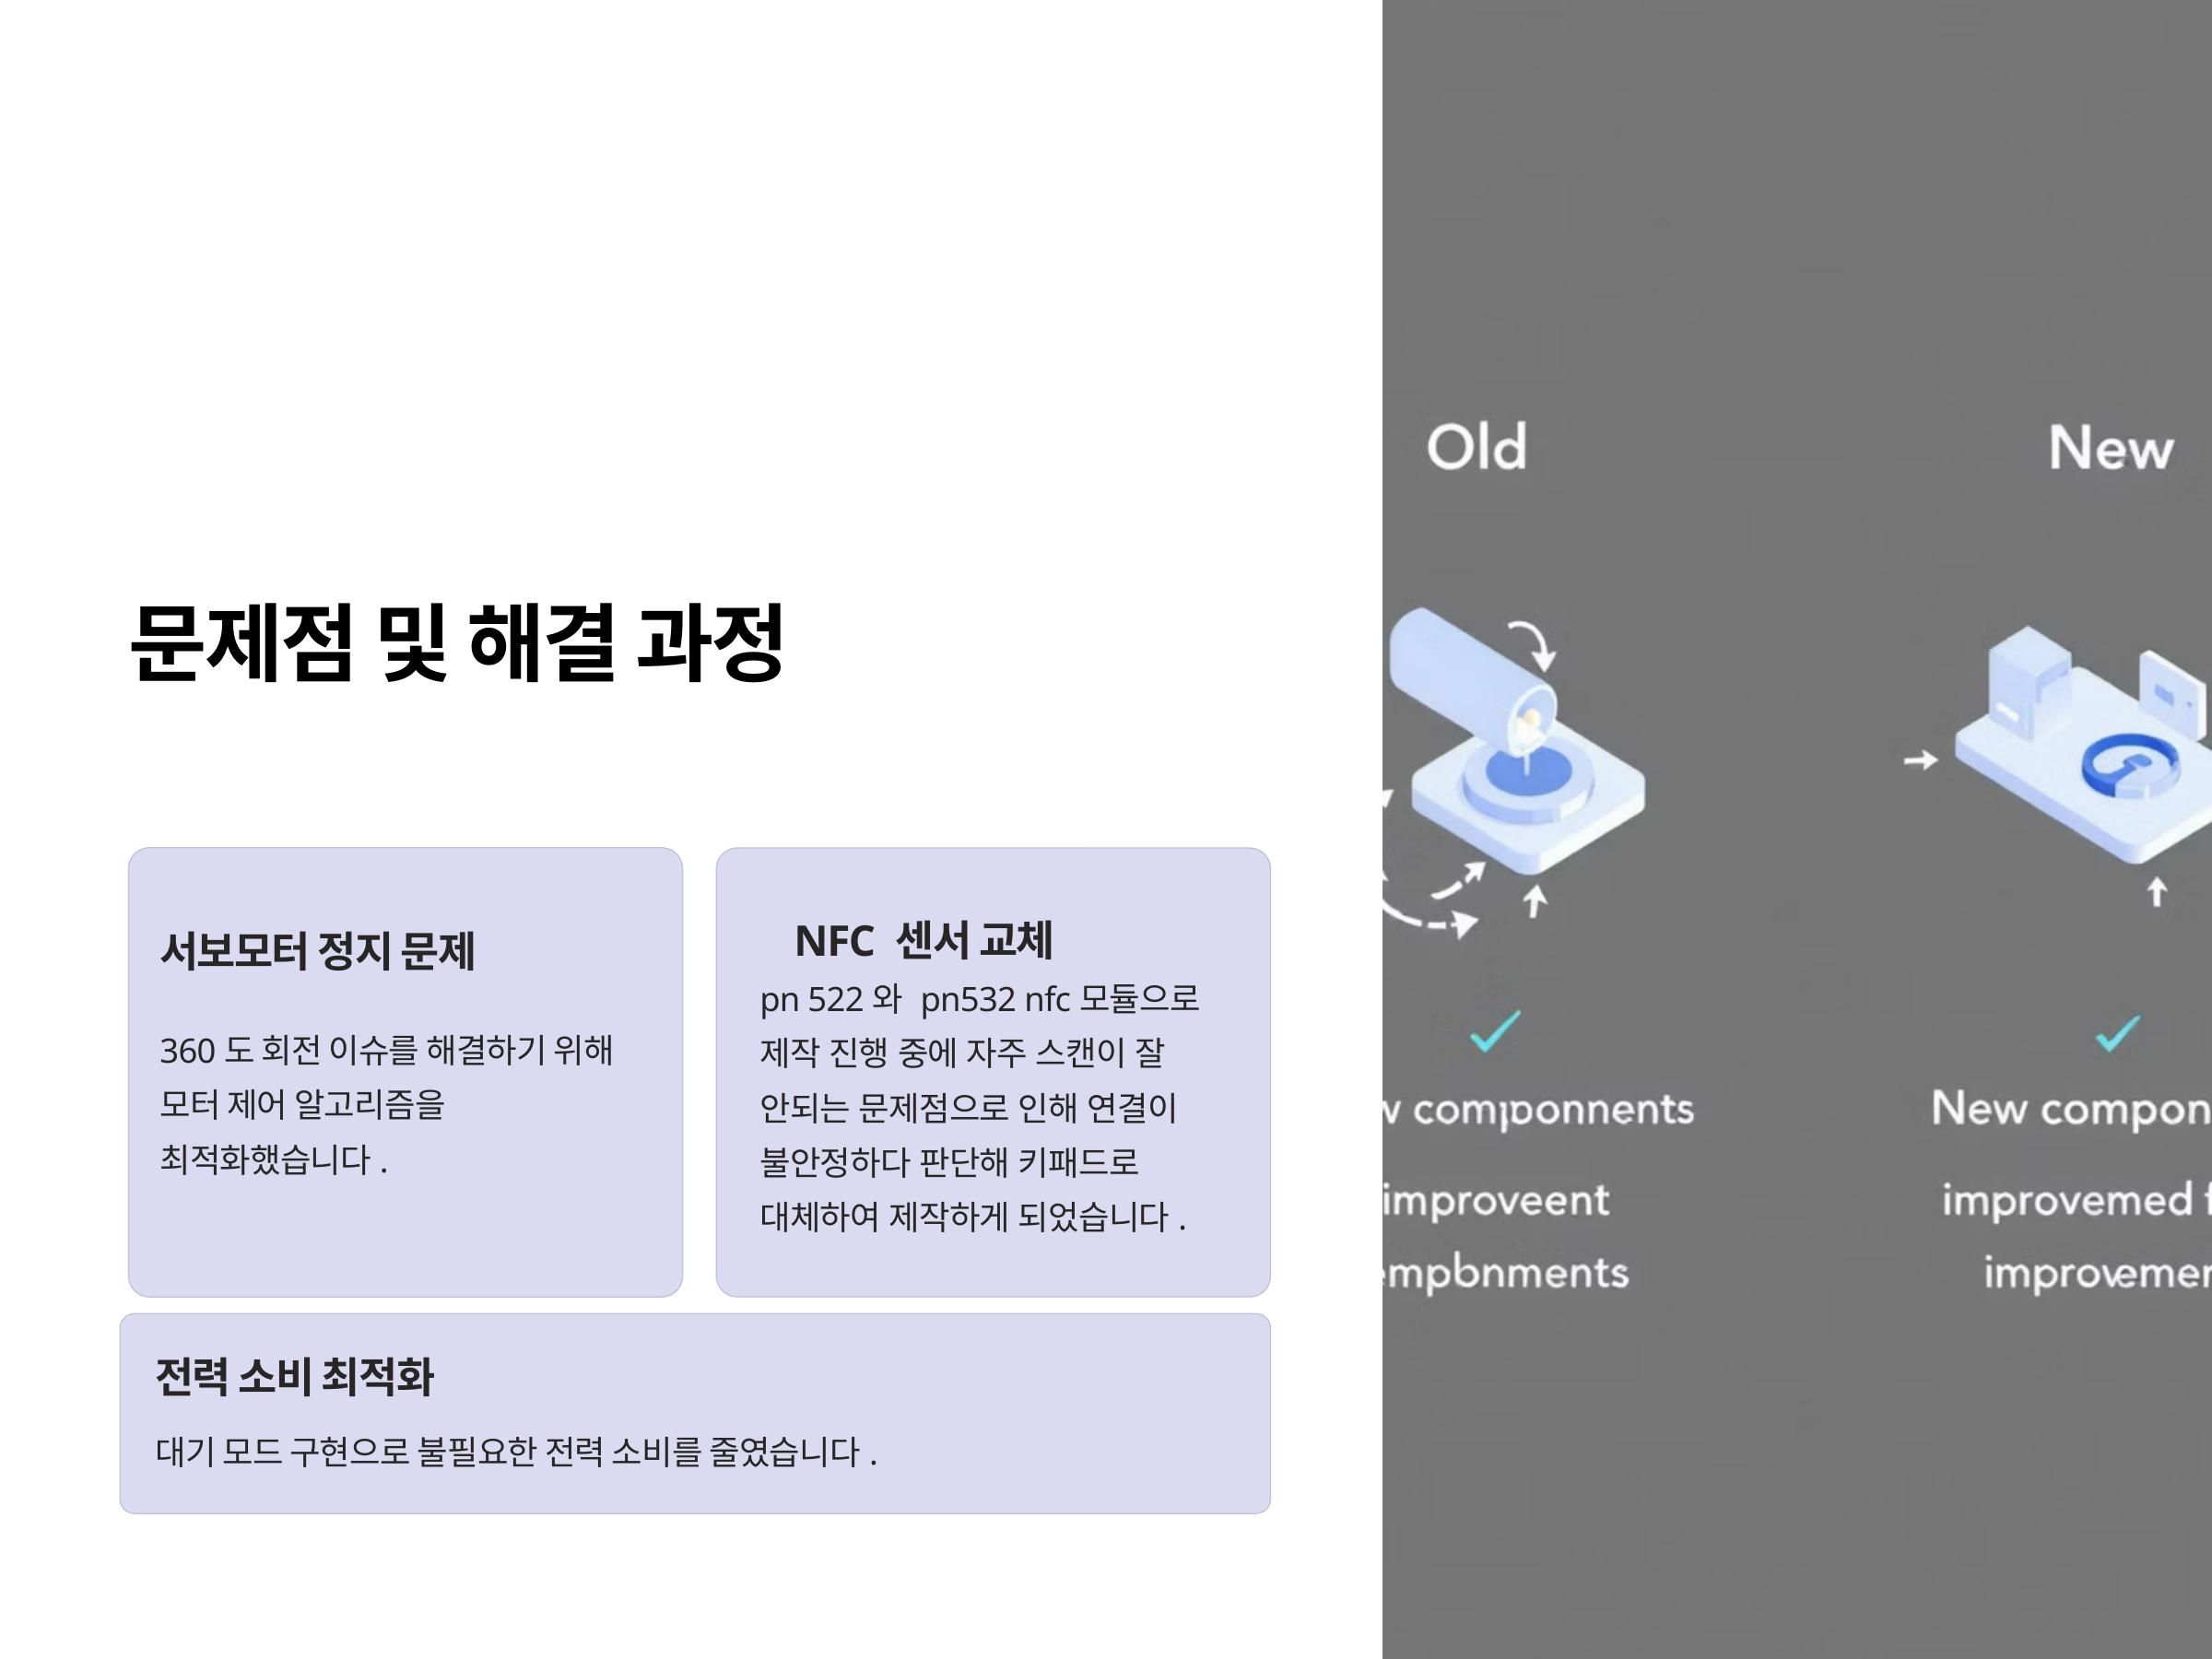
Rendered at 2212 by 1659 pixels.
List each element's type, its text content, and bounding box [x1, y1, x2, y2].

text_box pn 522와 pn532 nfc모듈으로 제작 진행 중에 자주 스캔이 잘 안되는 문제점으로 인해 연결이 불안정하다 판단해 키패드로 대체하여 제작하게 되었습니다. [759, 963, 1243, 1180]
text_box 360도 회전 이슈를 해결하기 위해 모터 제어 알고리즘을 최적화했습니다. [159, 1015, 643, 1298]
text_box NFC 센서 교체 [794, 912, 1223, 963]
text_box [120, 1313, 1271, 1514]
text_box 서보모터 정지 문제 [159, 923, 589, 977]
text_box [128, 847, 683, 1298]
text_box [716, 847, 1271, 1298]
picture [1382, 0, 2212, 1659]
text_box 전력 소비 최적화 [155, 1347, 584, 1403]
text_box 문제점 및 해결 과정 [128, 585, 986, 693]
text_box 대기 모드 구현으로 불필요한 전력 소비를 줄였습니다. [155, 1417, 1228, 1472]
